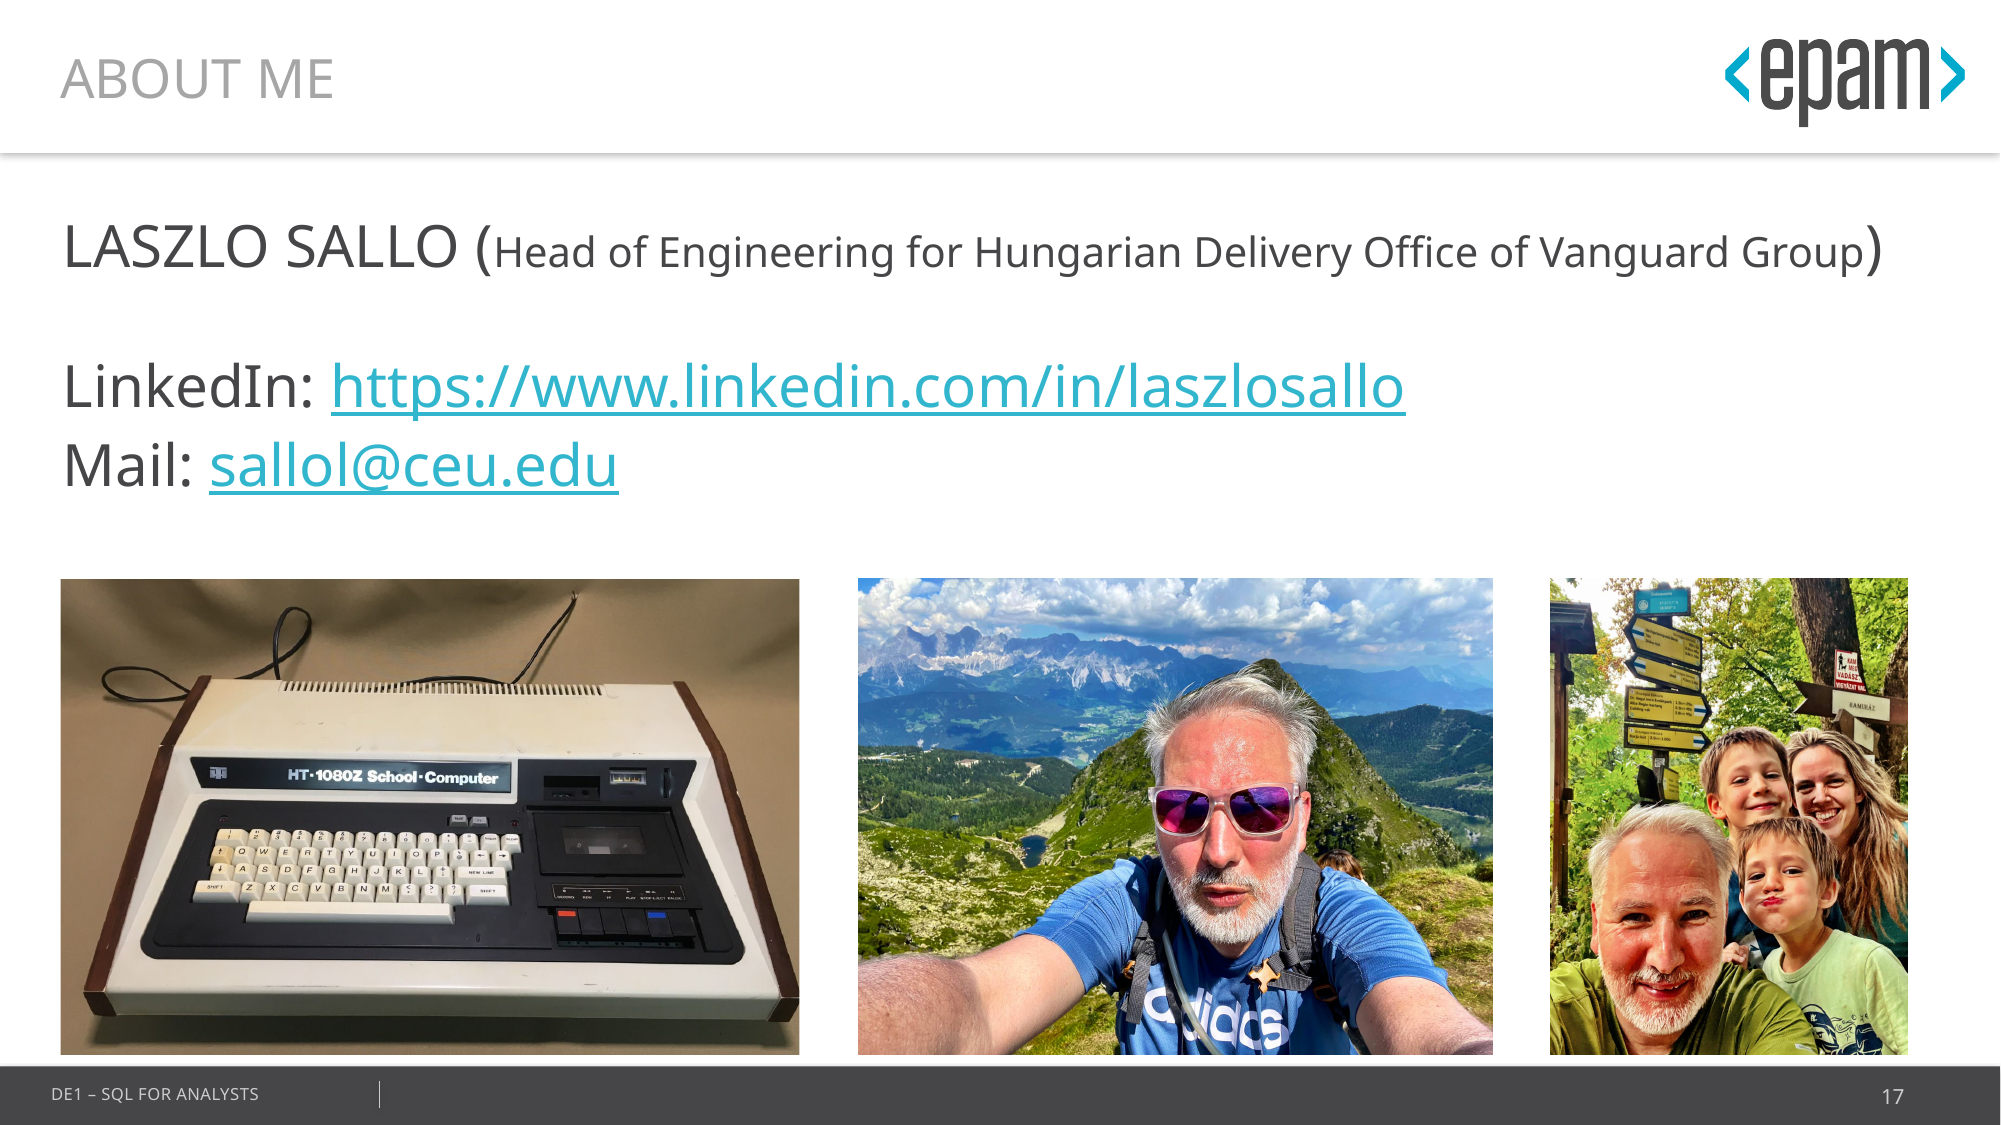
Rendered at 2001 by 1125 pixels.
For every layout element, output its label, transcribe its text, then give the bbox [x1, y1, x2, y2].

list ABOUT ME [0, 0, 2000, 153]
picture [1715, 37, 1975, 129]
picture [857, 578, 1493, 1055]
picture [60, 578, 800, 1055]
picture [1550, 578, 1908, 1055]
list LASZLO SALLO (Head of Engineering for Hungarian Delivery Office of Vanguard Group) LinkedIn: https://www.linkedin.com/in/laszlosallo Mail: sallol@ceu.edu [48, 201, 1994, 985]
